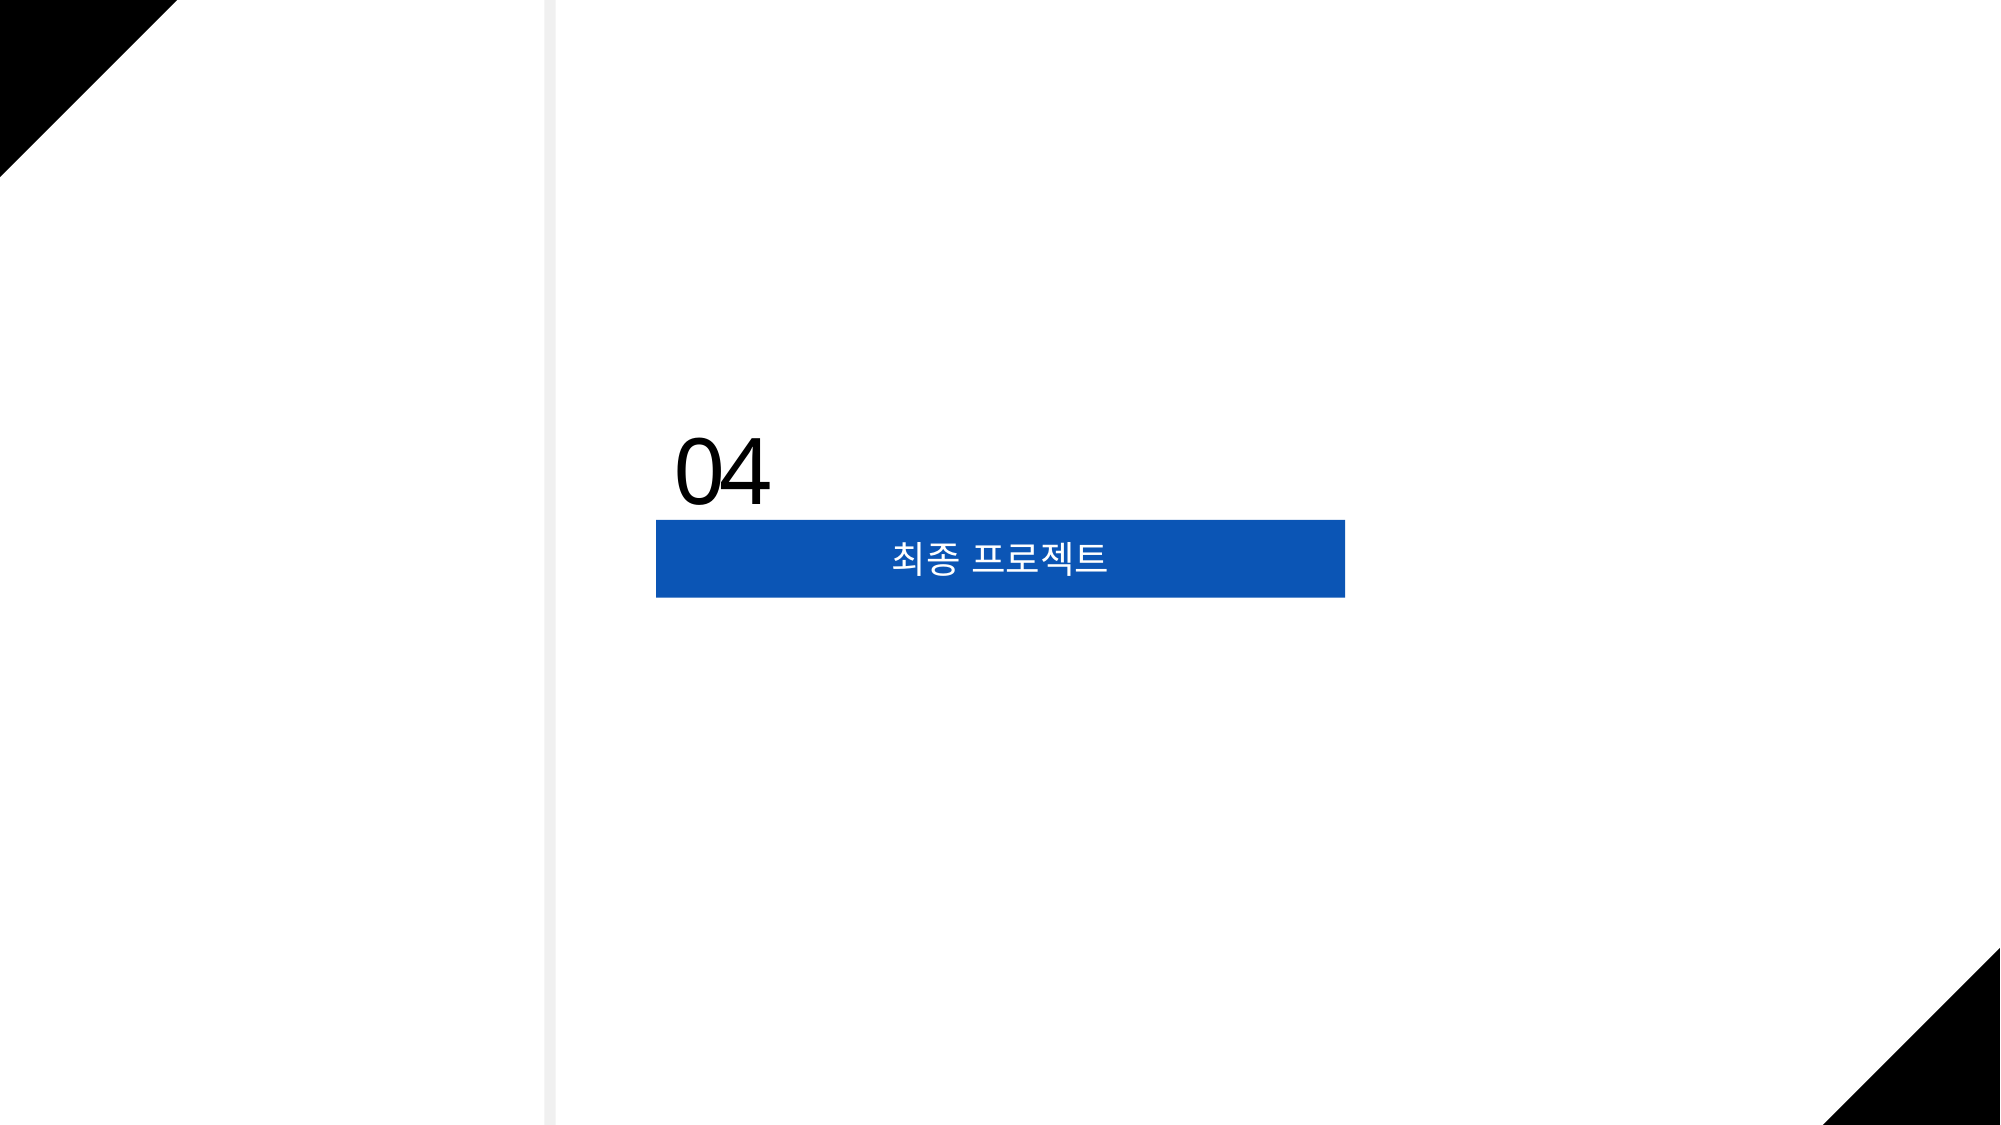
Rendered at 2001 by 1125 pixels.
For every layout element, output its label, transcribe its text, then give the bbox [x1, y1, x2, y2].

text_box 최종 프로젝트 [655, 519, 1346, 599]
text_box 04 [658, 405, 788, 519]
